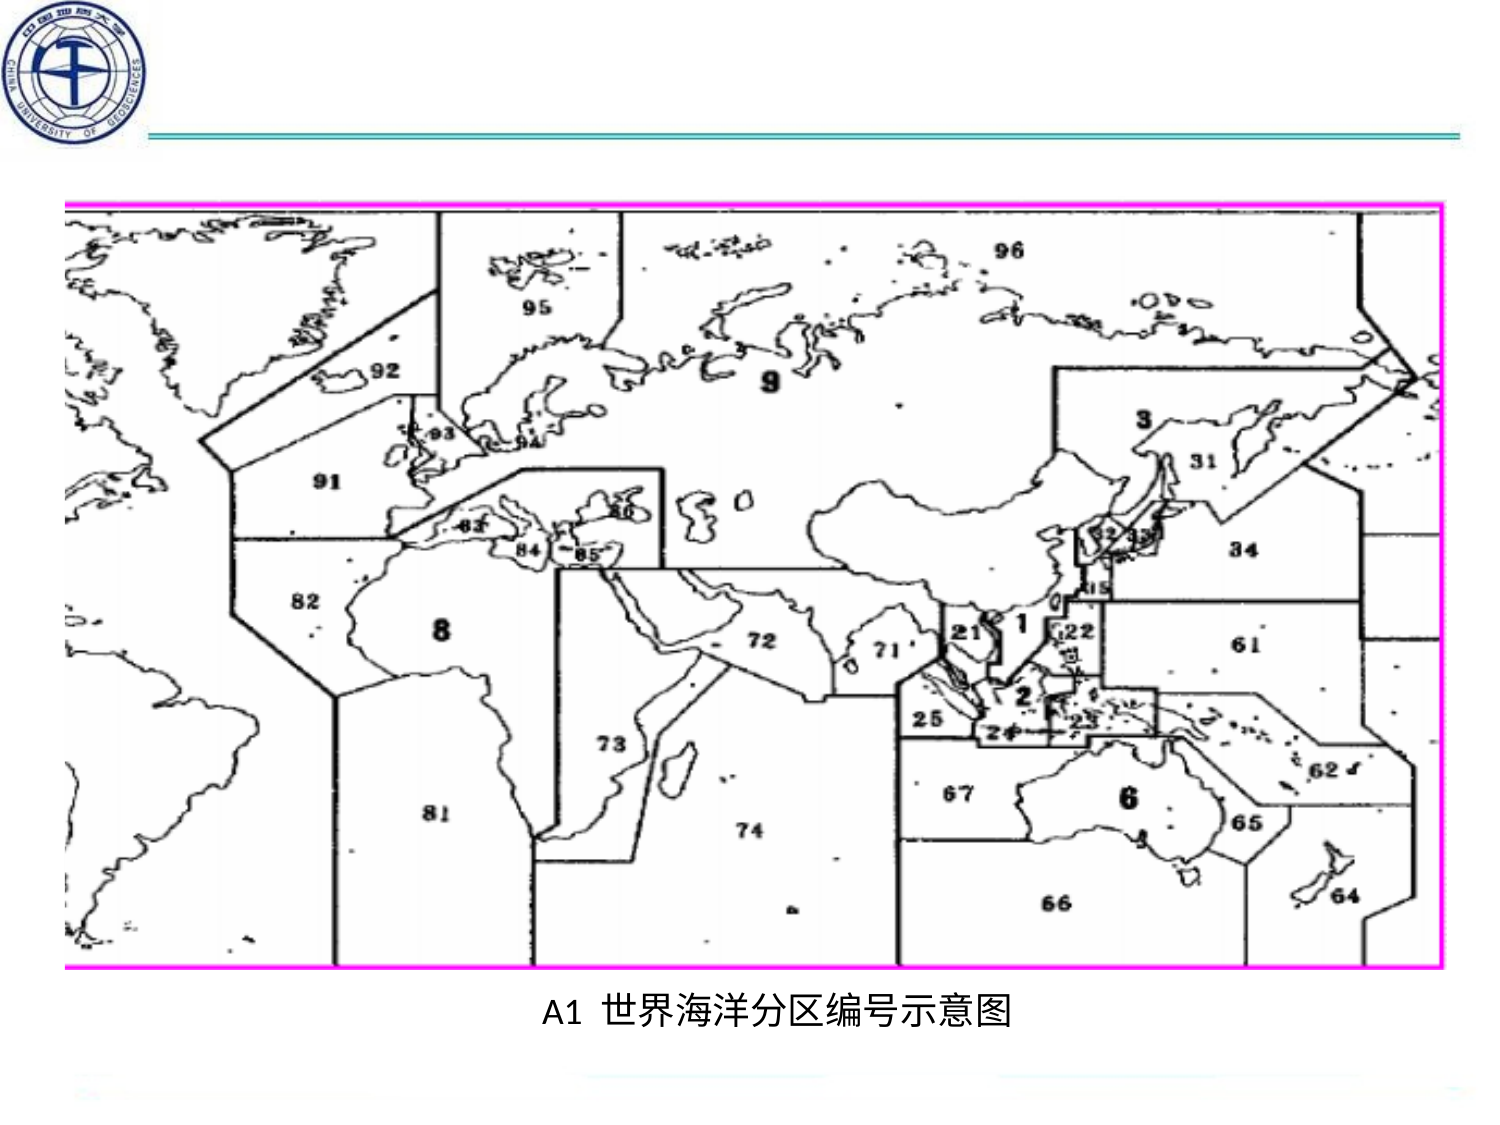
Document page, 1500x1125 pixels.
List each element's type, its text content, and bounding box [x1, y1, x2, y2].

picture [0, 0, 1500, 1125]
text_box A1 世界海洋分区编号示意图 [527, 979, 1028, 1040]
